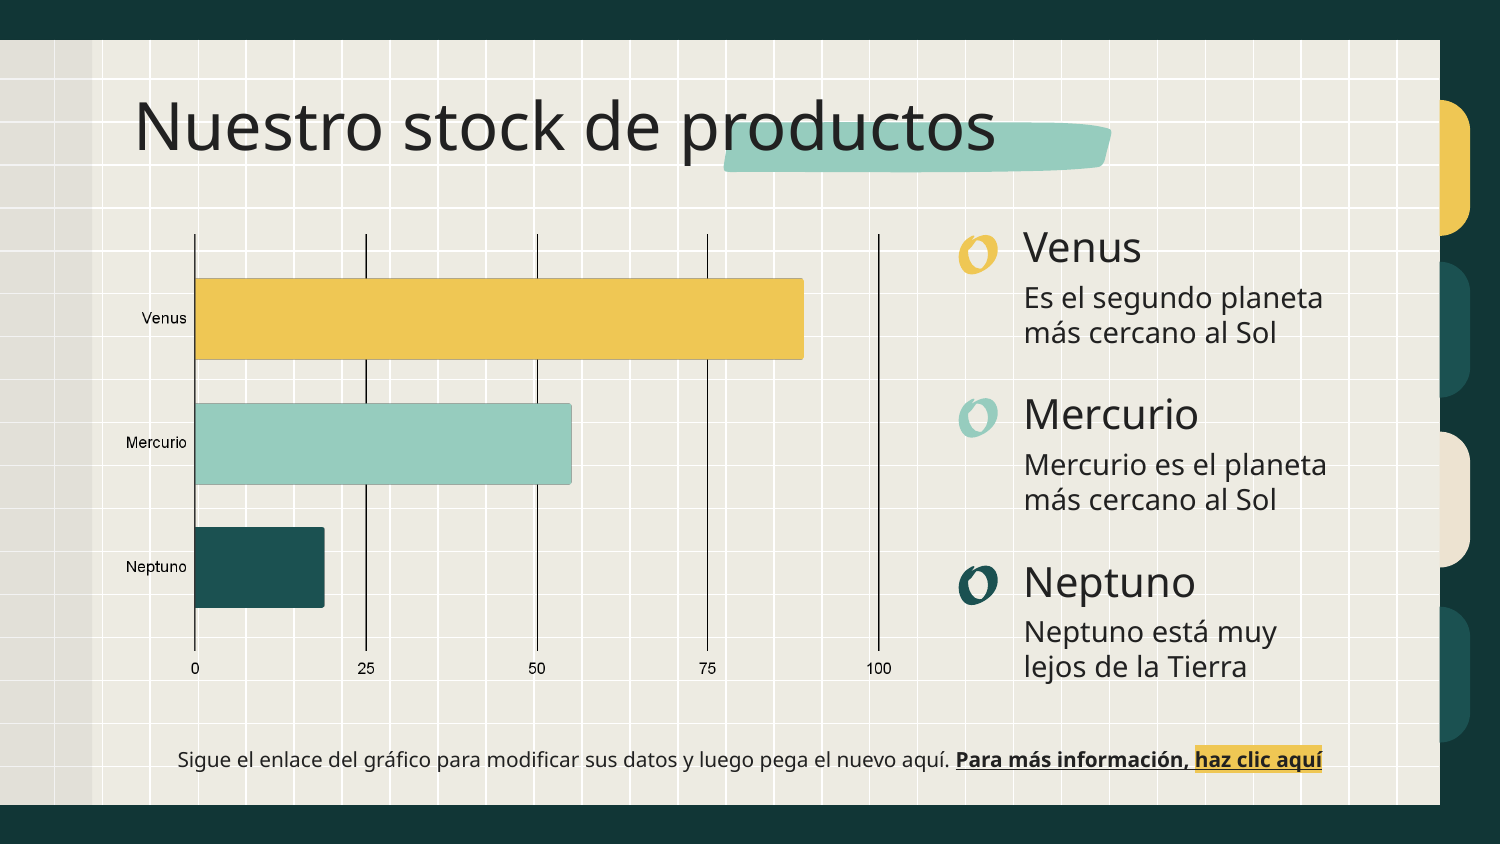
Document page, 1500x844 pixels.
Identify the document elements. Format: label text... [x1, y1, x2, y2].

text_box Neptuno [1008, 550, 1351, 598]
text_box [958, 565, 998, 606]
text_box Mercurio es el planeta más cercano al Sol [1008, 431, 1351, 511]
picture [101, 209, 903, 702]
text_box [958, 398, 998, 438]
text_box [958, 234, 998, 275]
text_box Mercurio [1008, 382, 1351, 431]
text_box Es el segundo planeta más cercano al Sol [1008, 264, 1351, 344]
text_box Venus [1008, 215, 1351, 264]
title Nuestro stock de productos [118, 68, 1382, 163]
text_box [723, 163, 1104, 173]
text_box Sigue el enlace del gráfico para modificar sus datos y luego pega el nuevo aquí. Para más información, haz clic aquí [118, 740, 1382, 781]
text_box Neptuno está muy lejos de la Tierra [1008, 598, 1351, 678]
